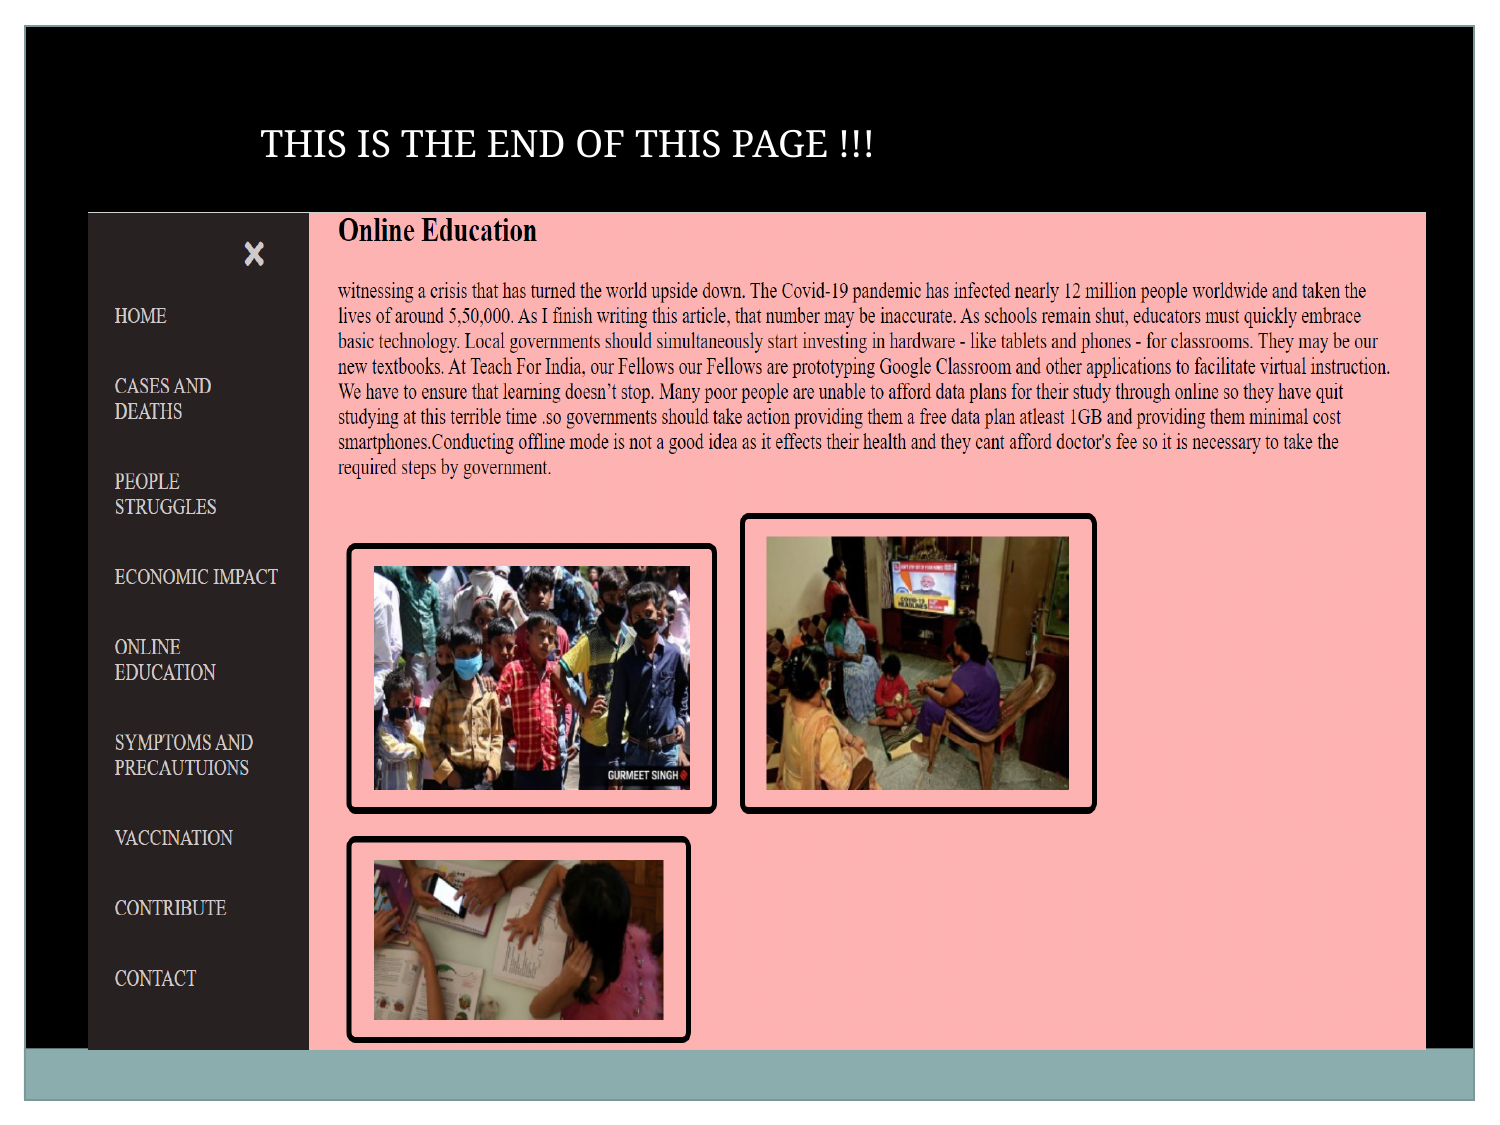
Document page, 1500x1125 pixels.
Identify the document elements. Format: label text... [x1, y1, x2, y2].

text_box THIS IS THE END OF THIS PAGE !!! [245, 112, 891, 209]
picture [88, 212, 1427, 1051]
